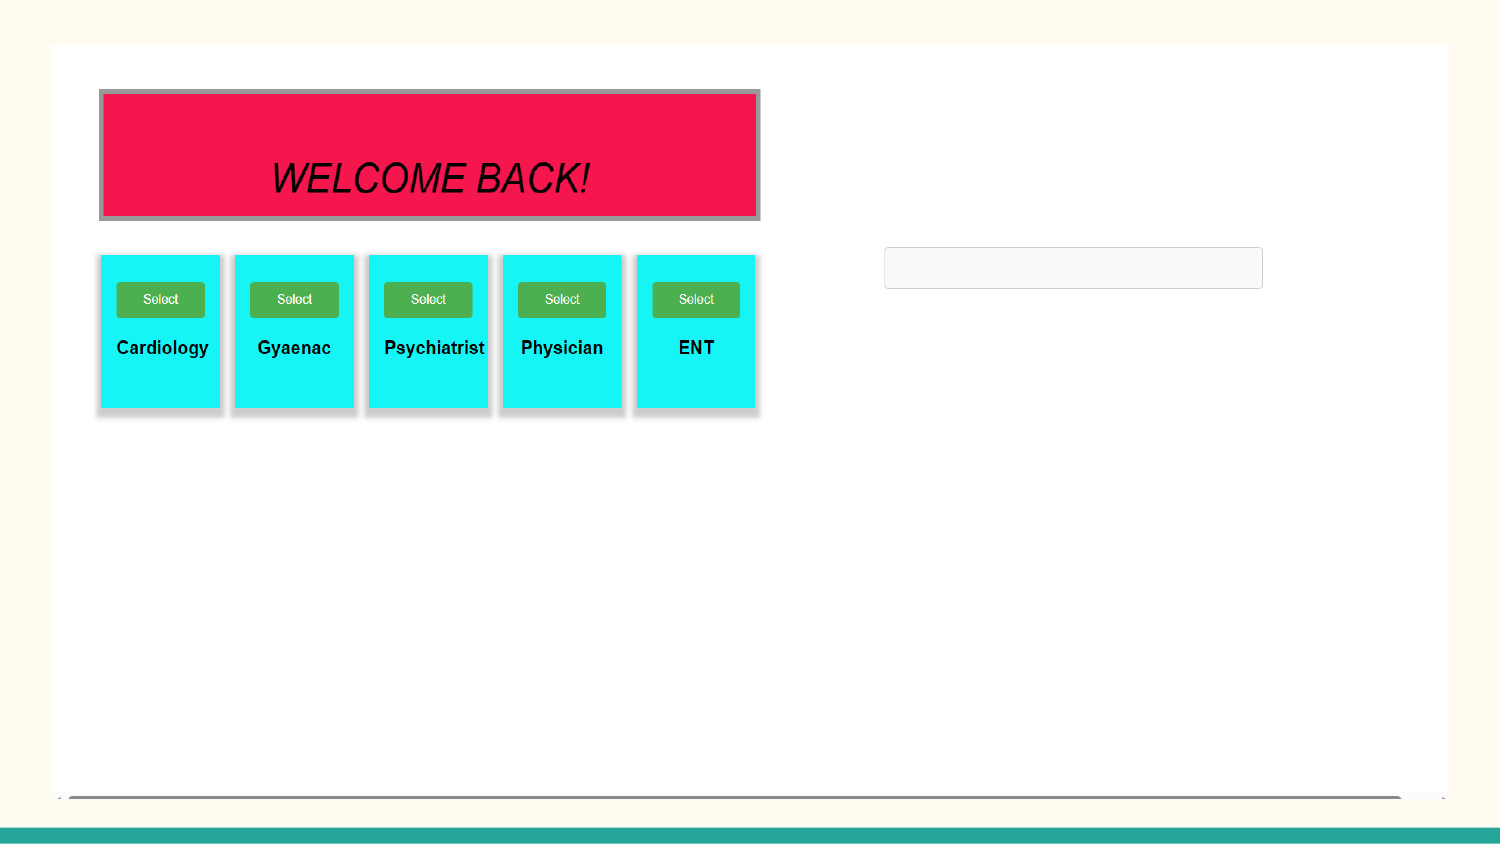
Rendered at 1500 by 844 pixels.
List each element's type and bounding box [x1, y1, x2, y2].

picture [50, 45, 1450, 799]
